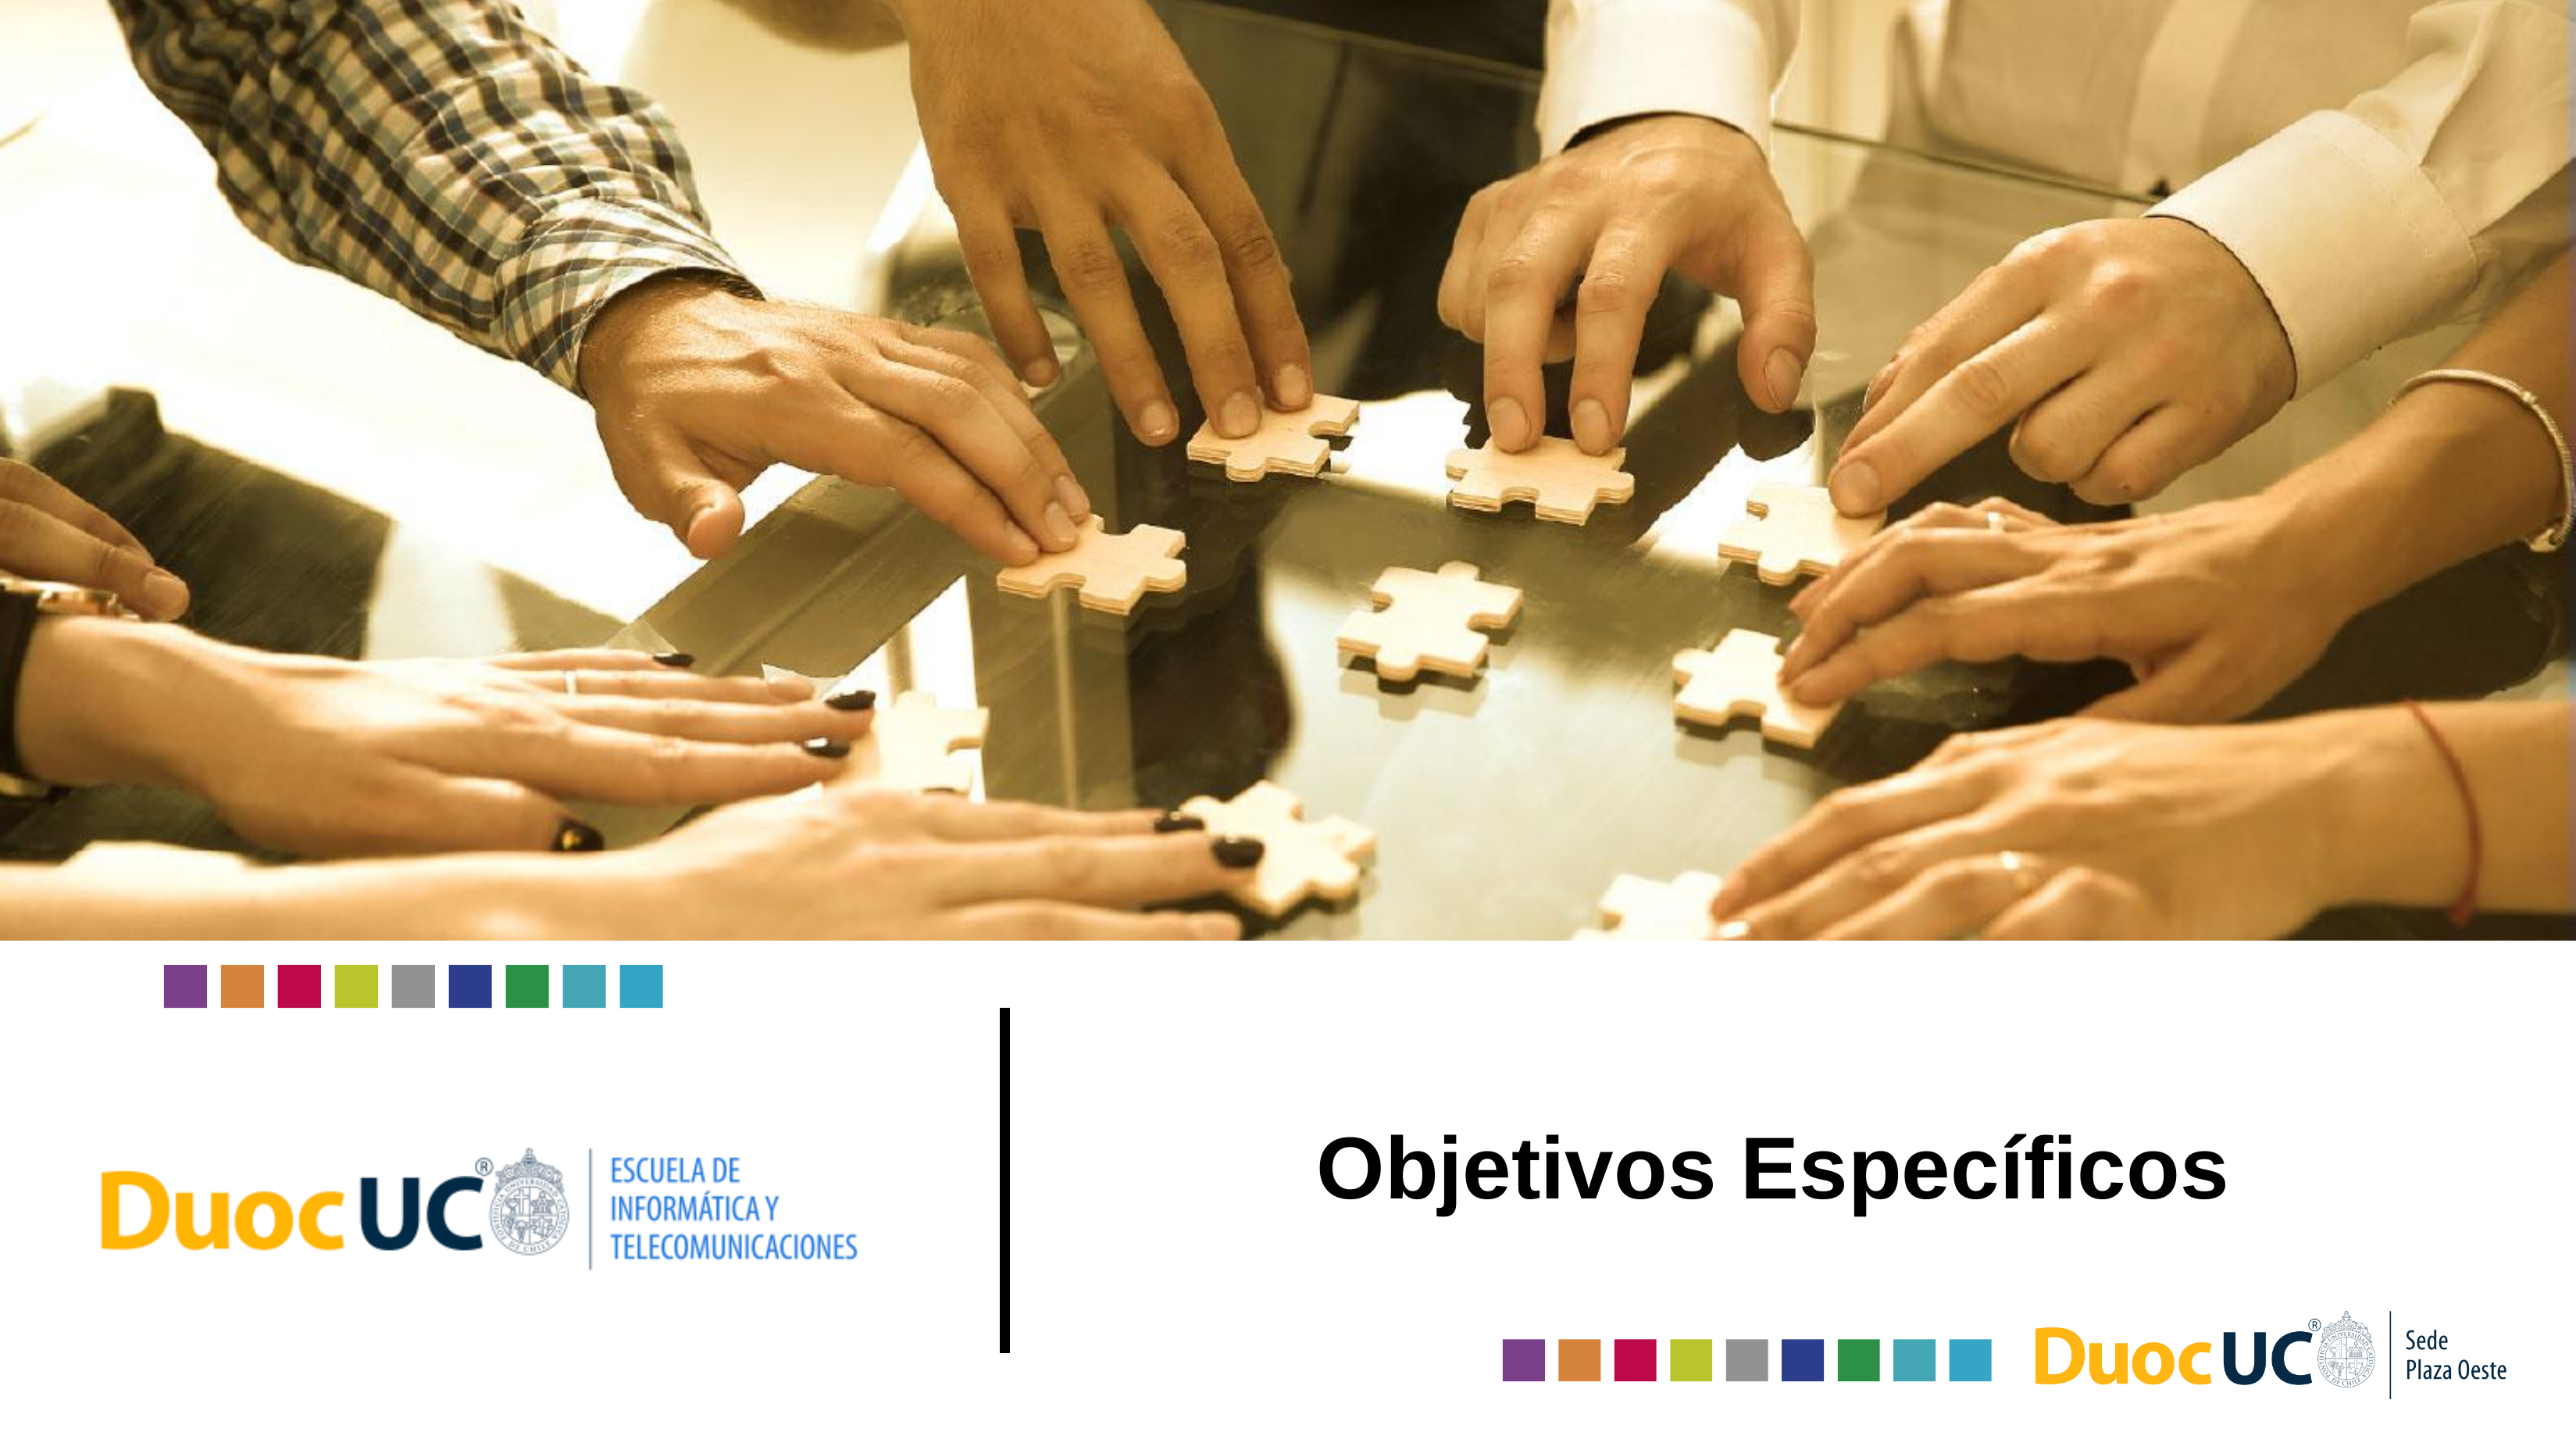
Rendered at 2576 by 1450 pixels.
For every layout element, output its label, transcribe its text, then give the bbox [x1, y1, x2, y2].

picture [66, 1076, 883, 1340]
title Objetivos Específicos [1178, 1110, 2368, 1353]
picture [2031, 1310, 2512, 1400]
picture [0, 0, 2576, 941]
